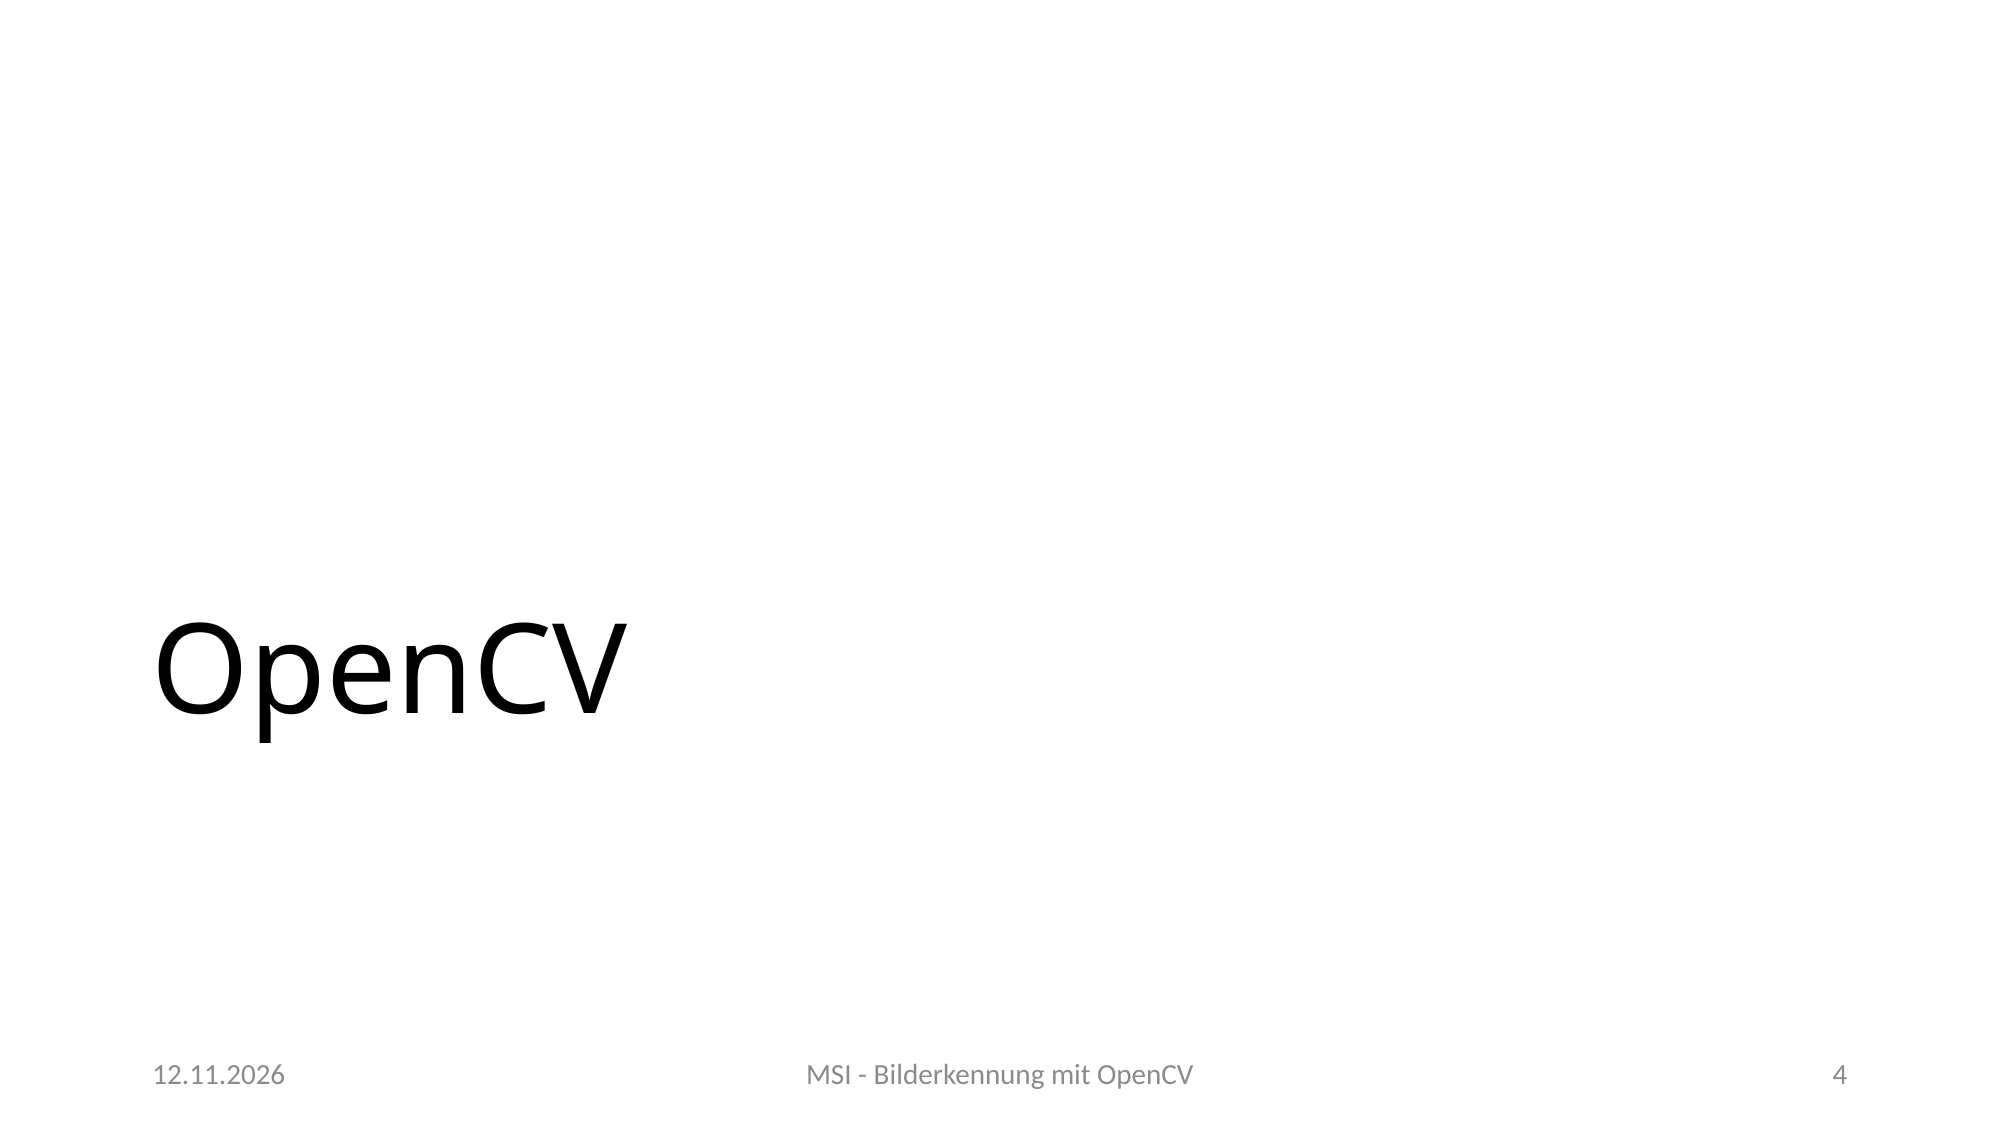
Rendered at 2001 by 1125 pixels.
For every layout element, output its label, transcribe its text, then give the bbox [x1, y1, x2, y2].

slide_number 4 [1412, 1042, 1863, 1103]
title OpenCV [136, 280, 1862, 749]
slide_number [137, 1042, 588, 1103]
footer MSI - Bilderkennung mit OpenCV [662, 1042, 1338, 1103]
